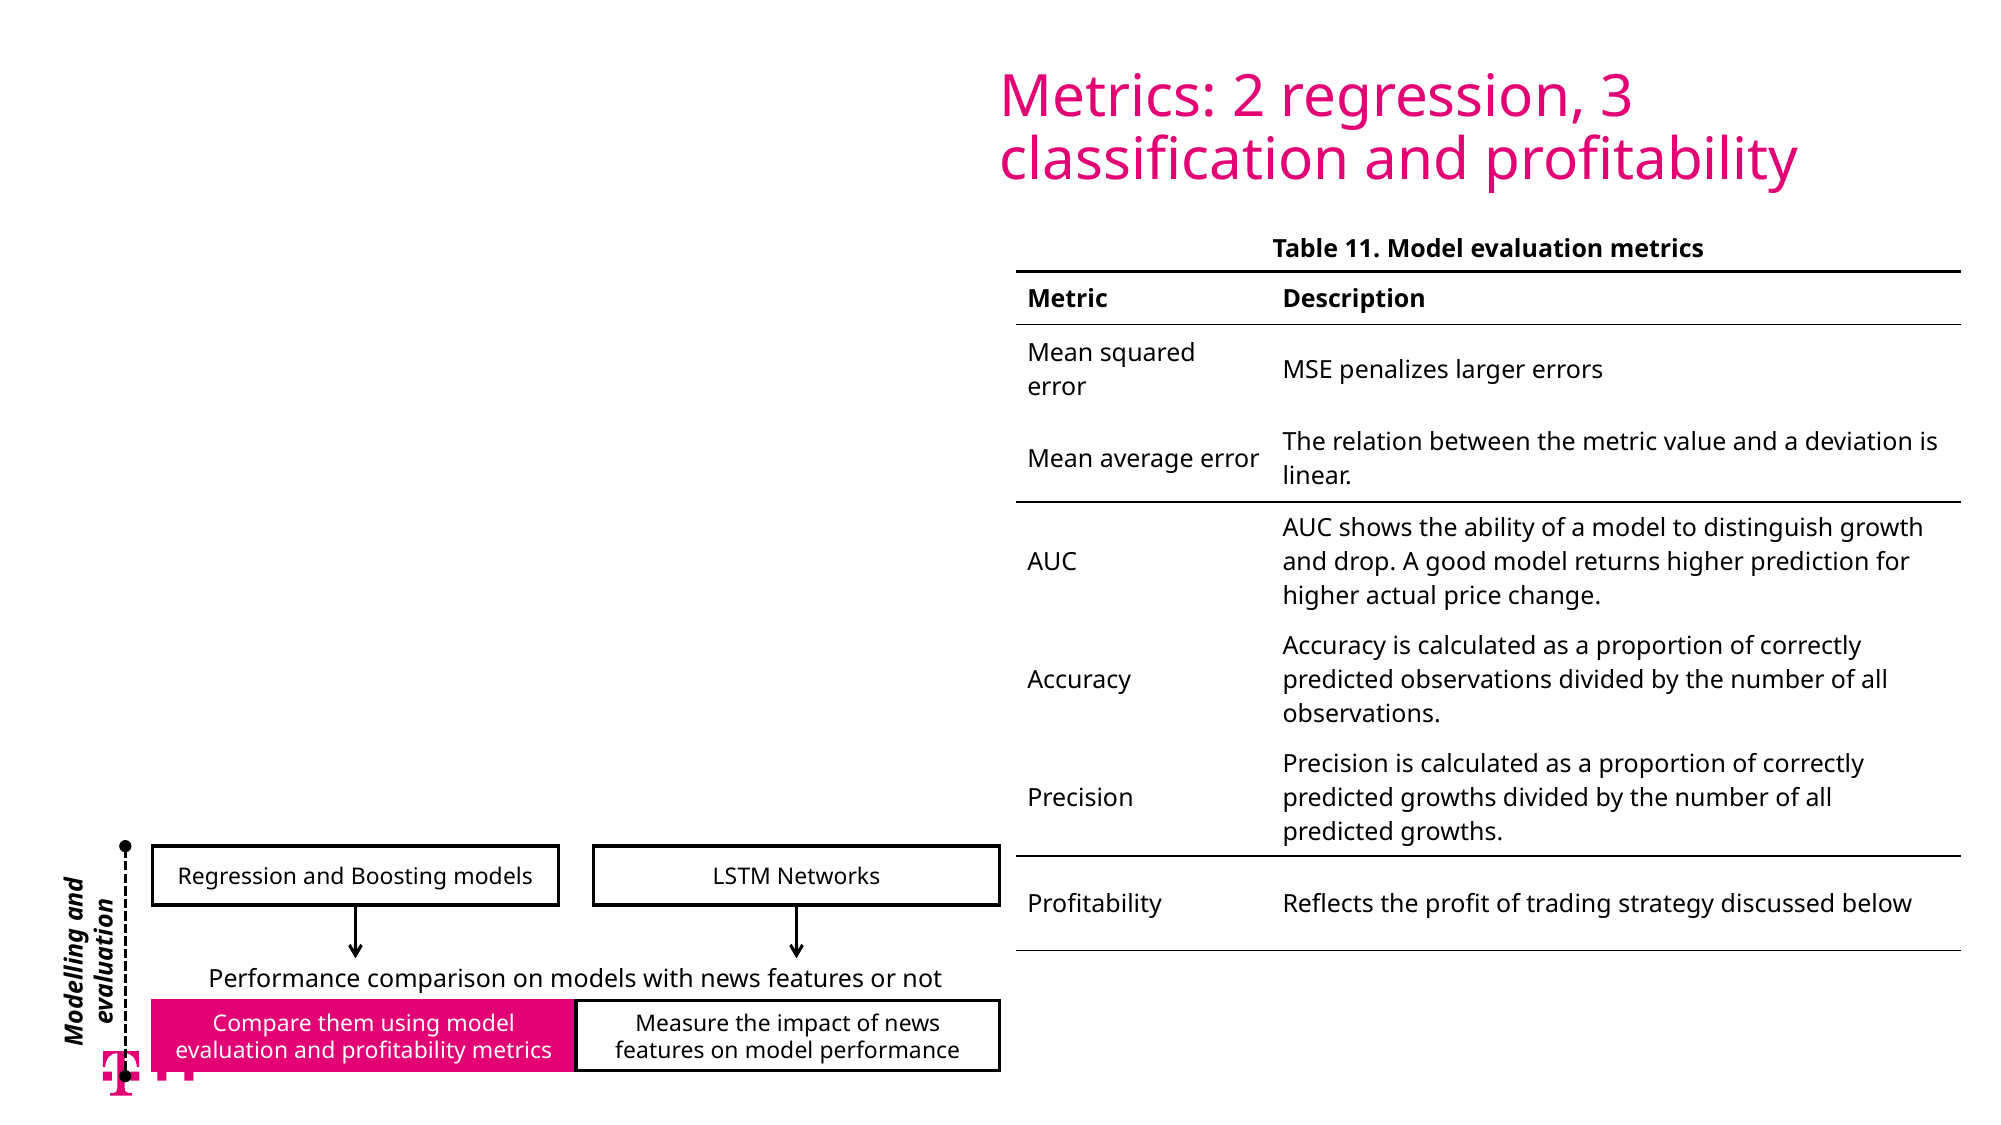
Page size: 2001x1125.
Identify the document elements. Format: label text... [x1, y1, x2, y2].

table_cell Profitability [1016, 857, 1271, 950]
table_cell Metric [1016, 273, 1271, 324]
text_box Performance comparison on models with news features or not [151, 954, 1000, 1001]
table_header Table 11. Model evaluation metrics [1016, 224, 1961, 270]
text_box Modelling and evaluation [79, 962, 126, 1077]
table_cell Accuracy [1016, 620, 1271, 738]
text_box Measure the impact of news features on model performance [575, 999, 1001, 1072]
text_box Modelling and evaluation [79, 846, 126, 961]
table_cell Description [1271, 273, 1961, 324]
table_cell Mean squared error [1016, 325, 1271, 413]
table_cell Precision is calculated as a proportion of correctly predicted growths divided by the number of all predicted growths. [1271, 738, 1961, 855]
text_box Regression and Boosting models [151, 845, 560, 906]
table_cell Accuracy is calculated as a proportion of correctly predicted observations divided by the number of all observations. [1271, 620, 1961, 738]
text_box Compare them using model evaluation and profitability metrics [151, 1001, 575, 1072]
table_cell MSE penalizes larger errors [1271, 325, 1961, 413]
text_box LSTM Networks [592, 845, 1001, 906]
table_cell Precision [1016, 738, 1271, 855]
table_cell Reflects the profit of trading strategy discussed below [1271, 857, 1961, 950]
table_cell Mean average error [1016, 413, 1271, 501]
table_cell AUC shows the ability of a model to distinguish growth and drop. A good model returns higher prediction for higher actual price change. [1271, 503, 1961, 620]
table_cell AUC [1016, 503, 1271, 620]
title Metrics: 2 regression, 3 classification and profitability [999, 66, 1898, 185]
table_cell The relation between the metric value and a deviation is linear. [1271, 413, 1961, 501]
